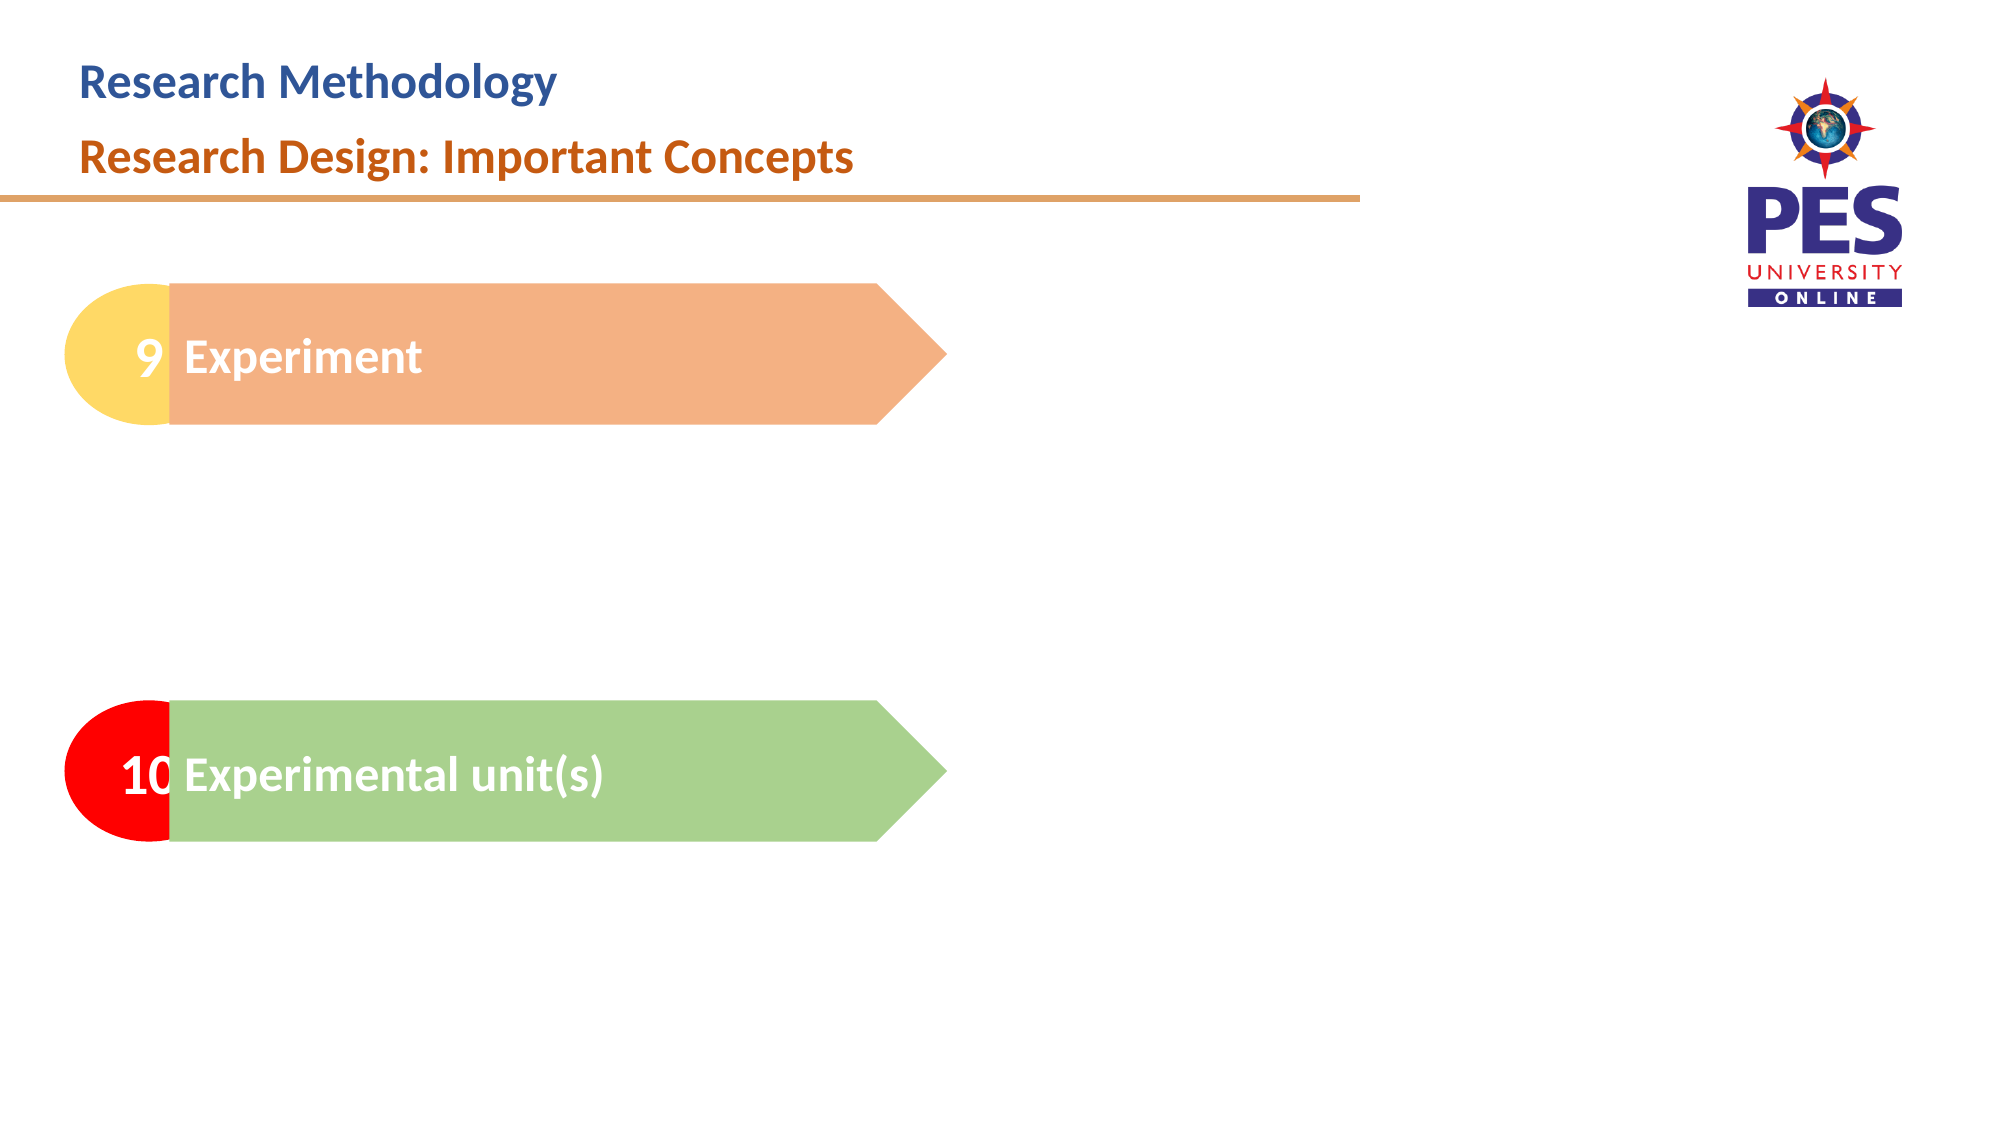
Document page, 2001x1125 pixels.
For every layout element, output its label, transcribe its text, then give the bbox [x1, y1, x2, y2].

text_box 9 [63, 282, 168, 427]
picture [1748, 76, 1902, 307]
text_box Research Methodology [64, 41, 1295, 117]
text_box Experimental unit(s) [168, 699, 949, 843]
text_box Experiment [168, 282, 949, 426]
text_box Research Design: Important Concepts [64, 116, 1377, 191]
text_box 10 [63, 699, 168, 843]
